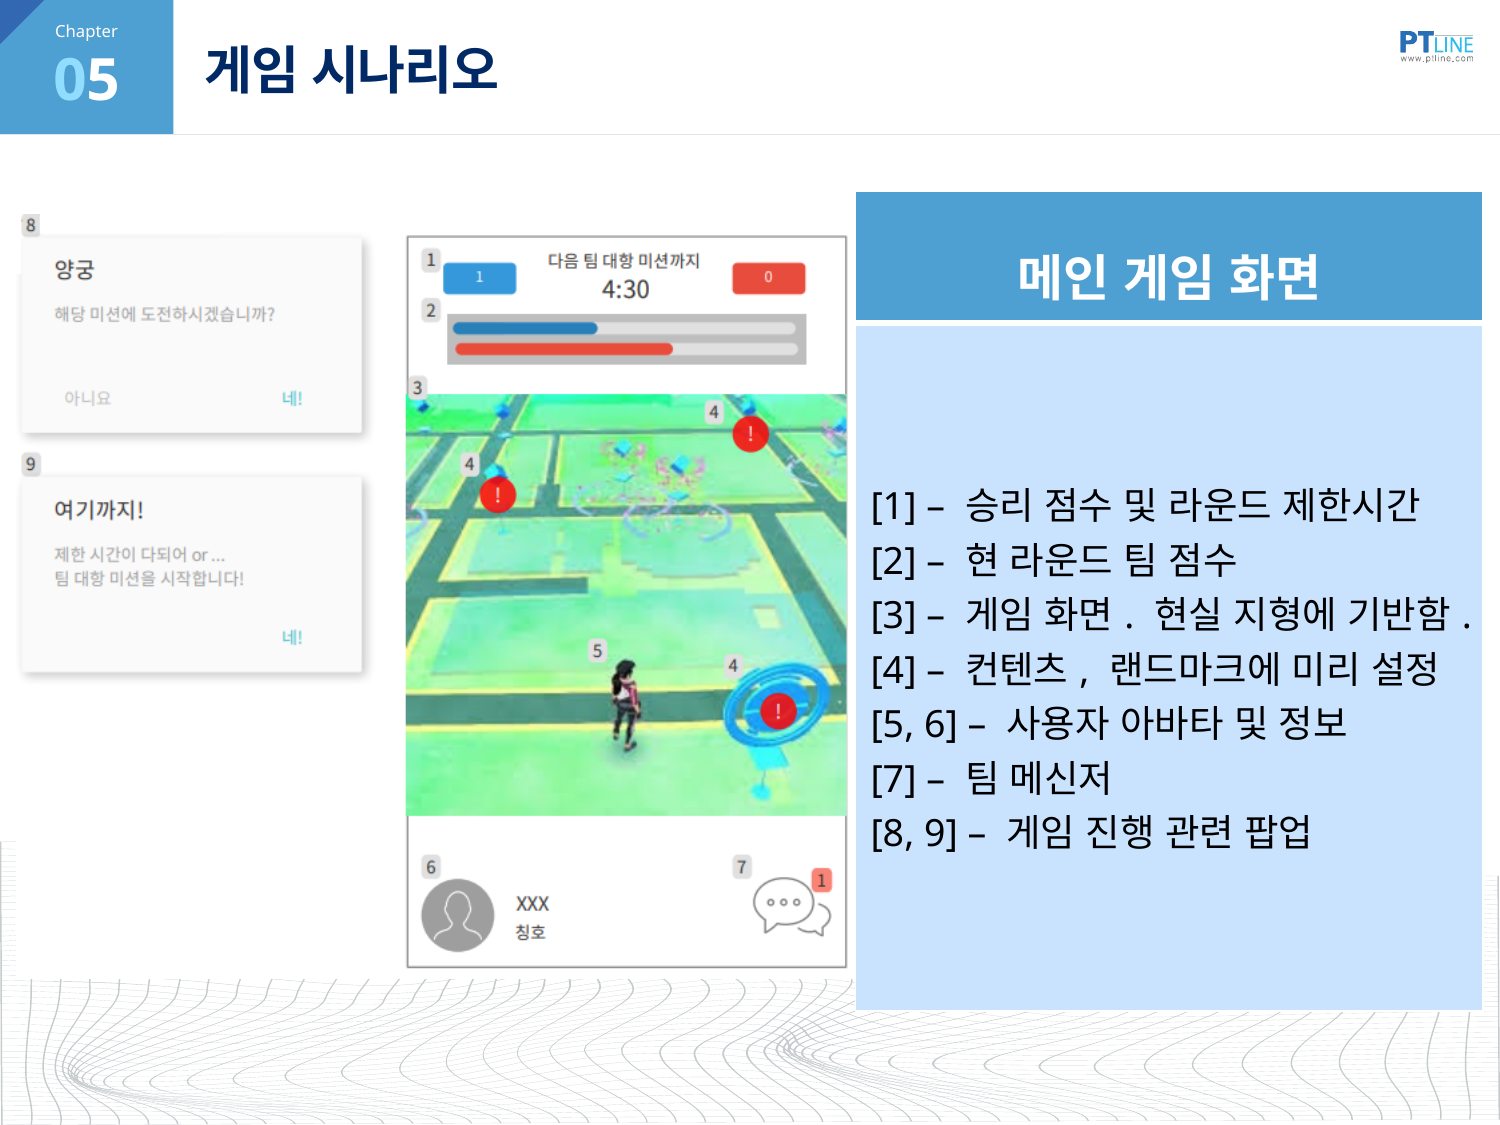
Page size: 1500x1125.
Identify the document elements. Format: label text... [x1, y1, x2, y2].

text_box [0, 0, 1500, 75]
table_cell [1] – 승리 점수 및 라운드 제한시간 [2] – 현 라운드 팀 점수 [3] – 게임 화면. 현실 지형에 기반함. [4] – 컨텐츠, 랜드마크에 미리 설정 [5, 6] – 사용자 아바타 및 정보 [7] – 팀 메신저 [8, 9] – 게임 진행 관련 팝업 [856, 326, 1482, 1010]
text_box 05 [22, 75, 151, 120]
table_header 메인 게임 화면 [856, 192, 1482, 320]
title 게임 시나리오 [189, 75, 1484, 125]
picture [16, 214, 856, 979]
